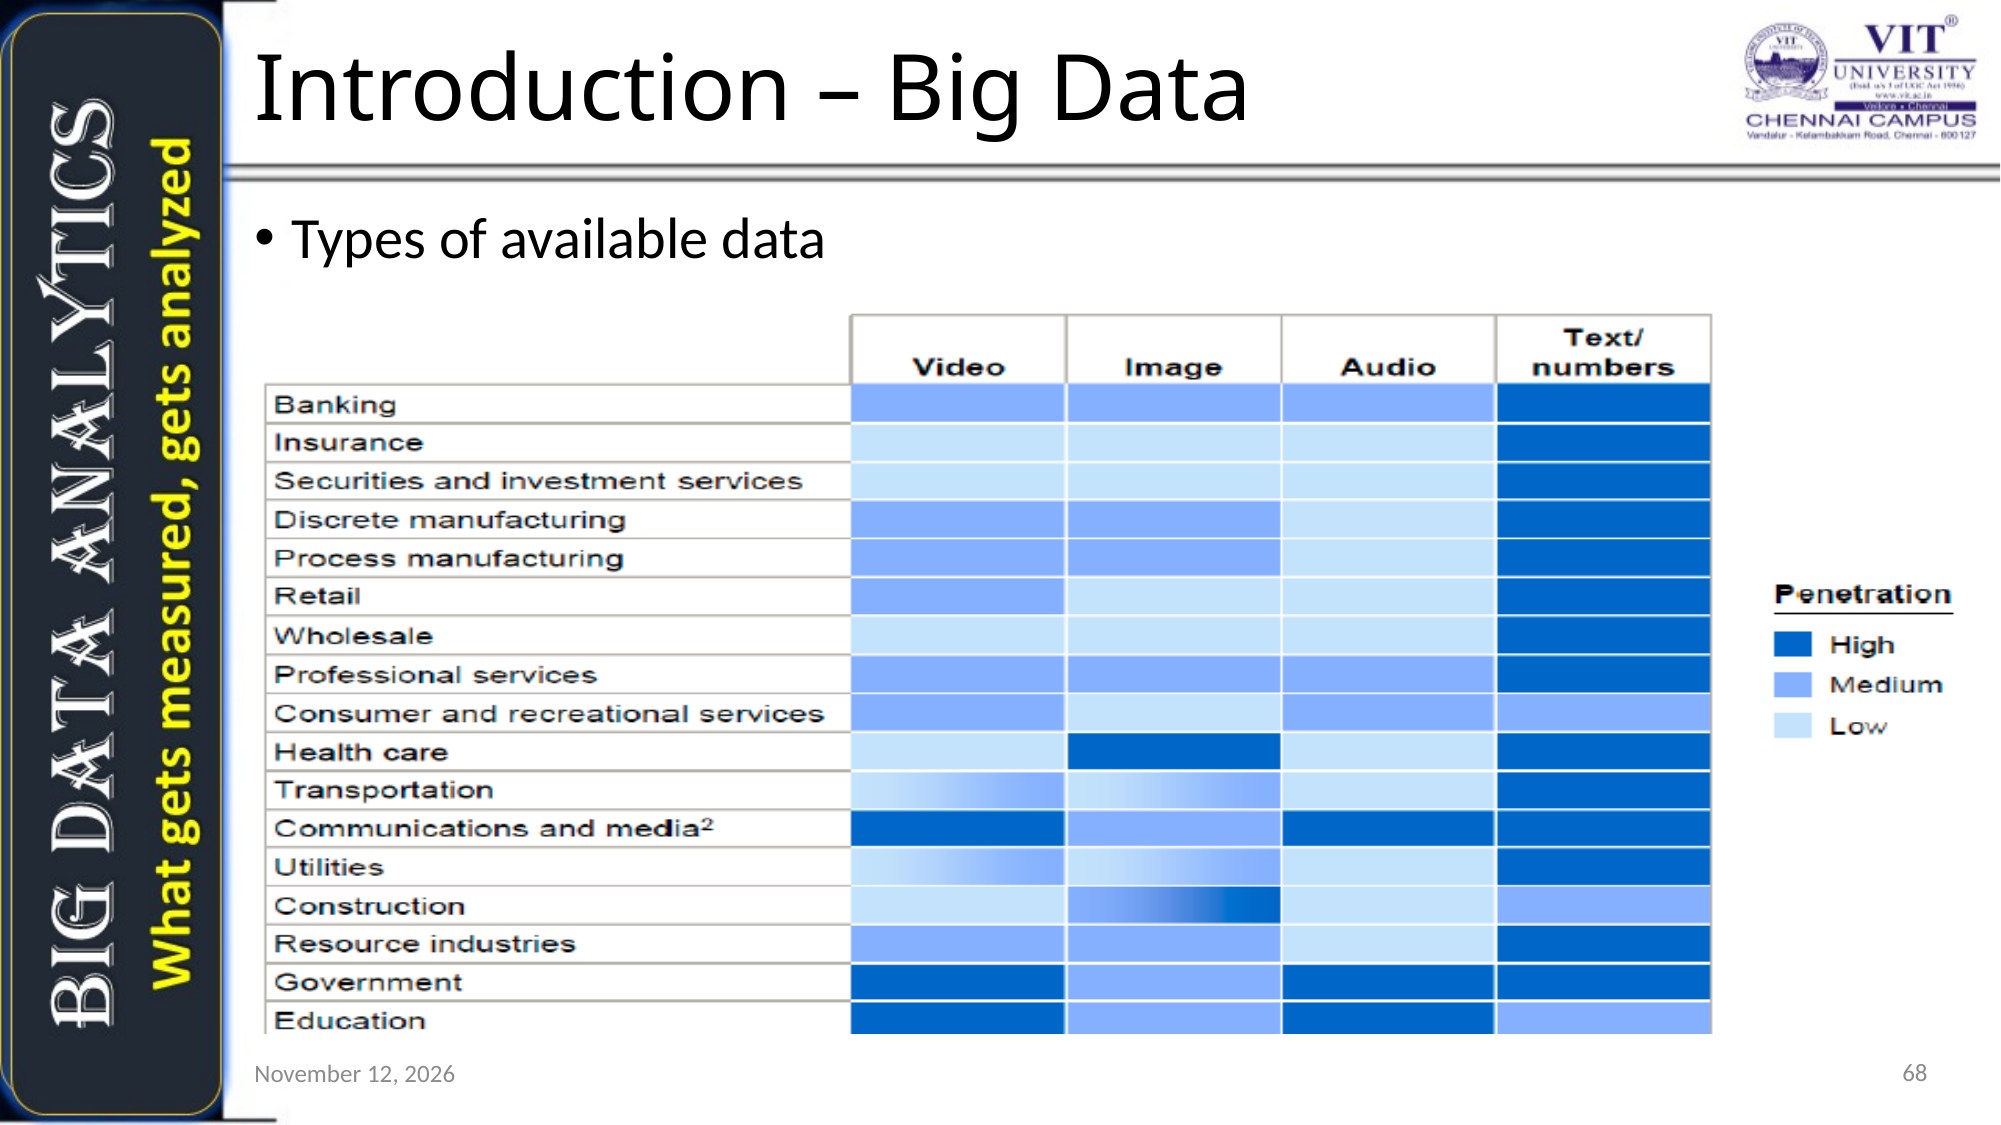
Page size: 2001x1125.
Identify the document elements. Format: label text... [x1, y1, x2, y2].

picture [0, 0, 2001, 1125]
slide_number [239, 1042, 588, 1103]
list Types of available data [239, 200, 1965, 1017]
title Introduction – Big Data [239, 16, 1725, 167]
slide_number 68 [1778, 1040, 1943, 1103]
